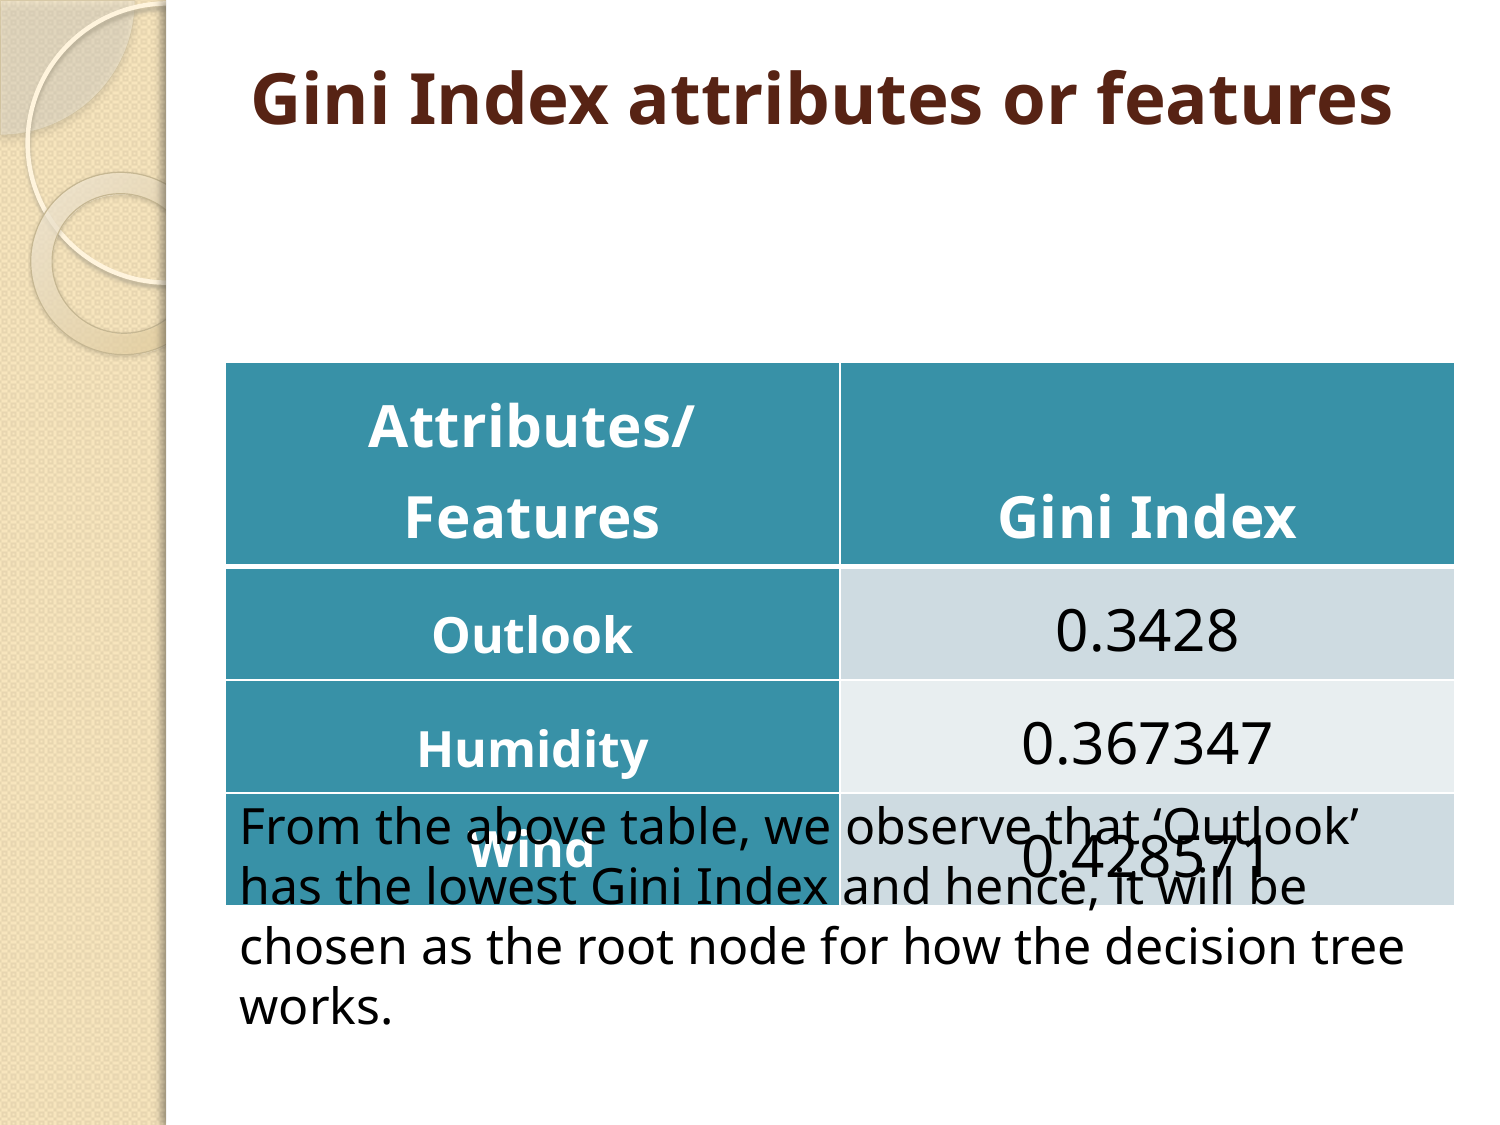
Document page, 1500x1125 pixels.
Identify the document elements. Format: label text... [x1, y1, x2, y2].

table_cell Outlook [226, 569, 839, 679]
table_header Attributes/Features [226, 363, 839, 564]
table_header Gini Index [841, 363, 1454, 564]
table_cell 0.367347 [841, 681, 1454, 792]
title Gini Index attributes or features [235, 45, 1466, 233]
text_box From the above table, we observe that ‘Outlook’ has the lowest Gini Index and hence, it will be chosen as the root node for how the decision tree works. [225, 787, 1450, 1043]
table_cell 0.428571 [1450, 794, 1454, 905]
table_cell Humidity [226, 681, 839, 787]
table_cell 0.3428 [841, 569, 1454, 679]
